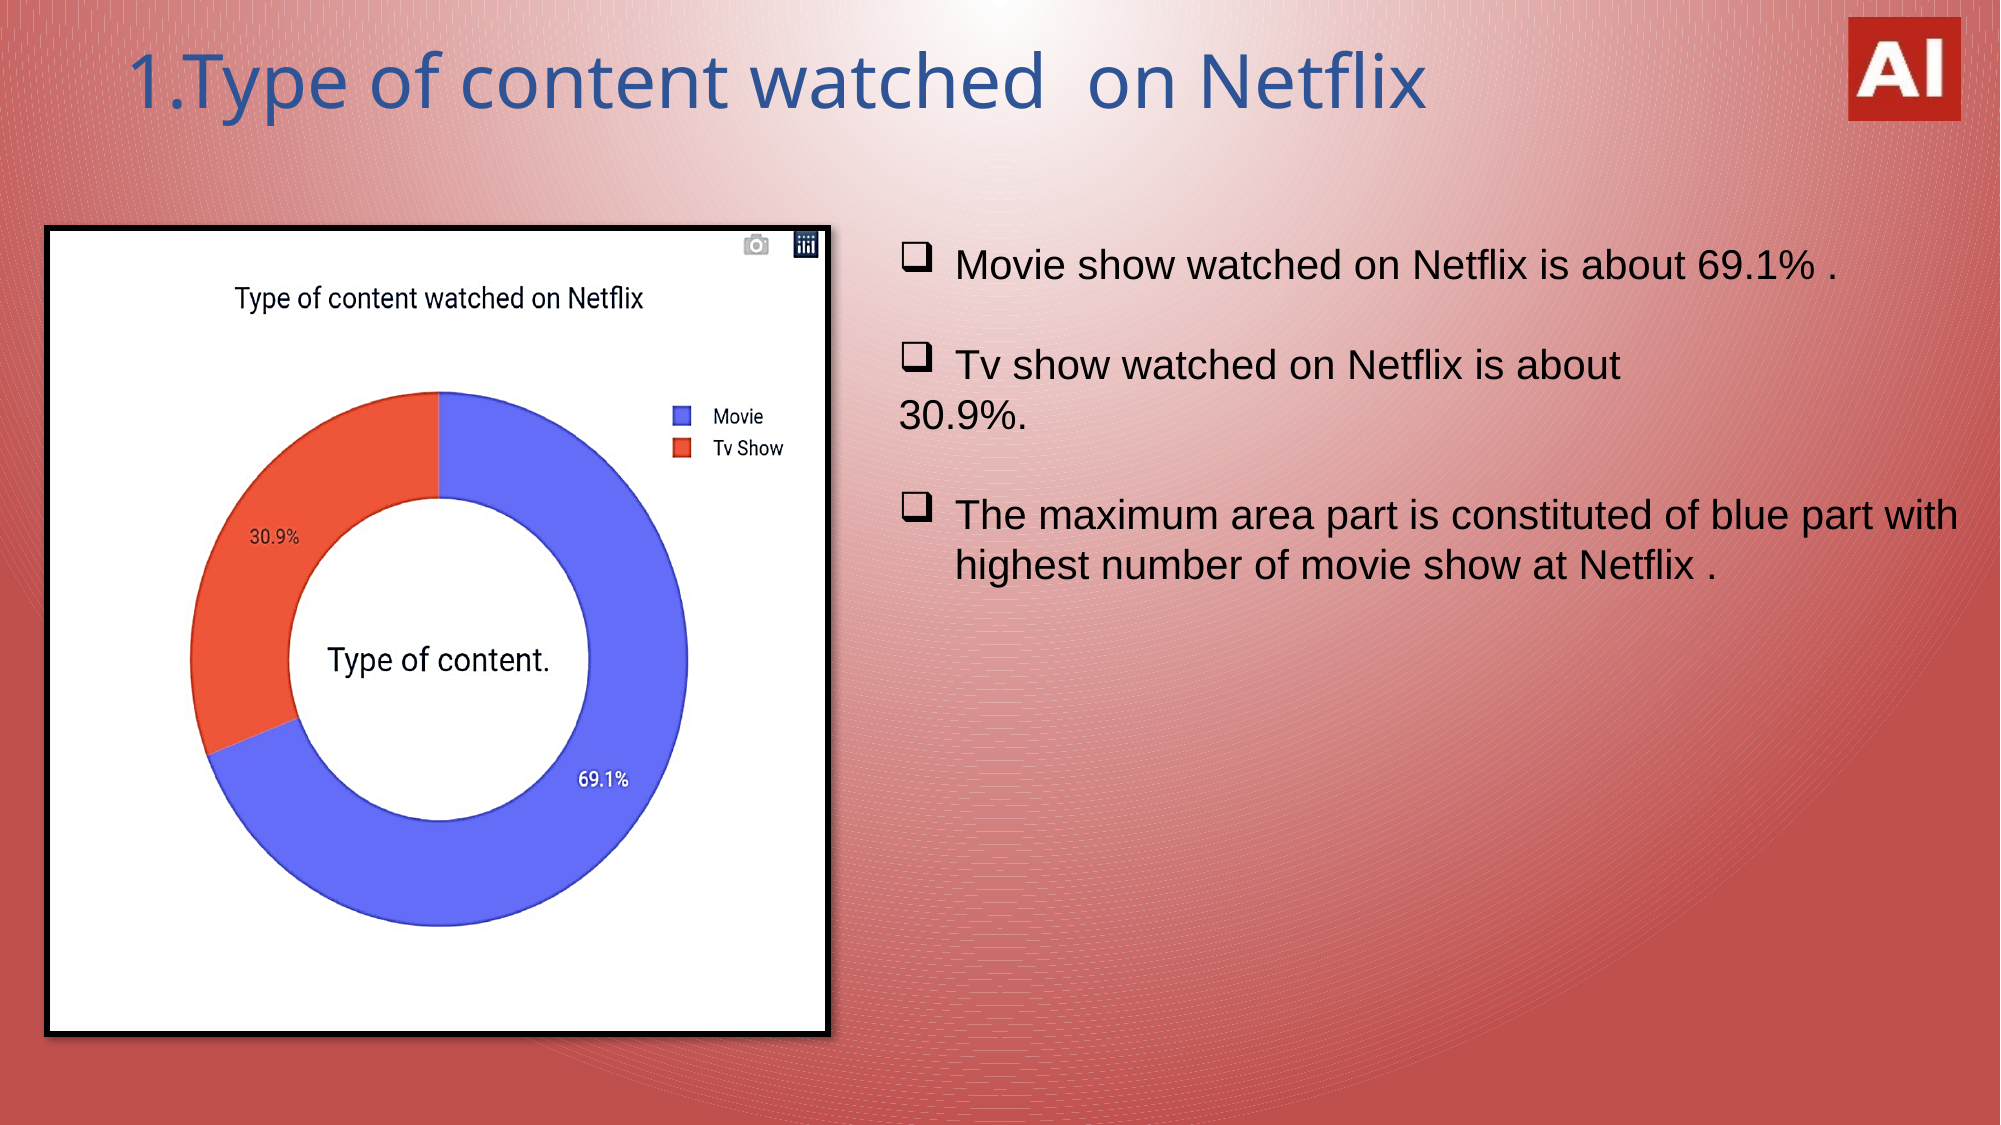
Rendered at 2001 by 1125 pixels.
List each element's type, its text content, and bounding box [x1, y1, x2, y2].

picture [49, 230, 826, 1032]
title 1.Type of content watched on Netflix [125, 33, 1750, 124]
text_box [1848, 17, 1961, 121]
list Movie show watched on Netflix is about 69.1% . Tv show watched on Netflix is about 30.9%. The maximum area part is constituted of blue part with highest number of movie show at Netflix . [898, 237, 1961, 663]
